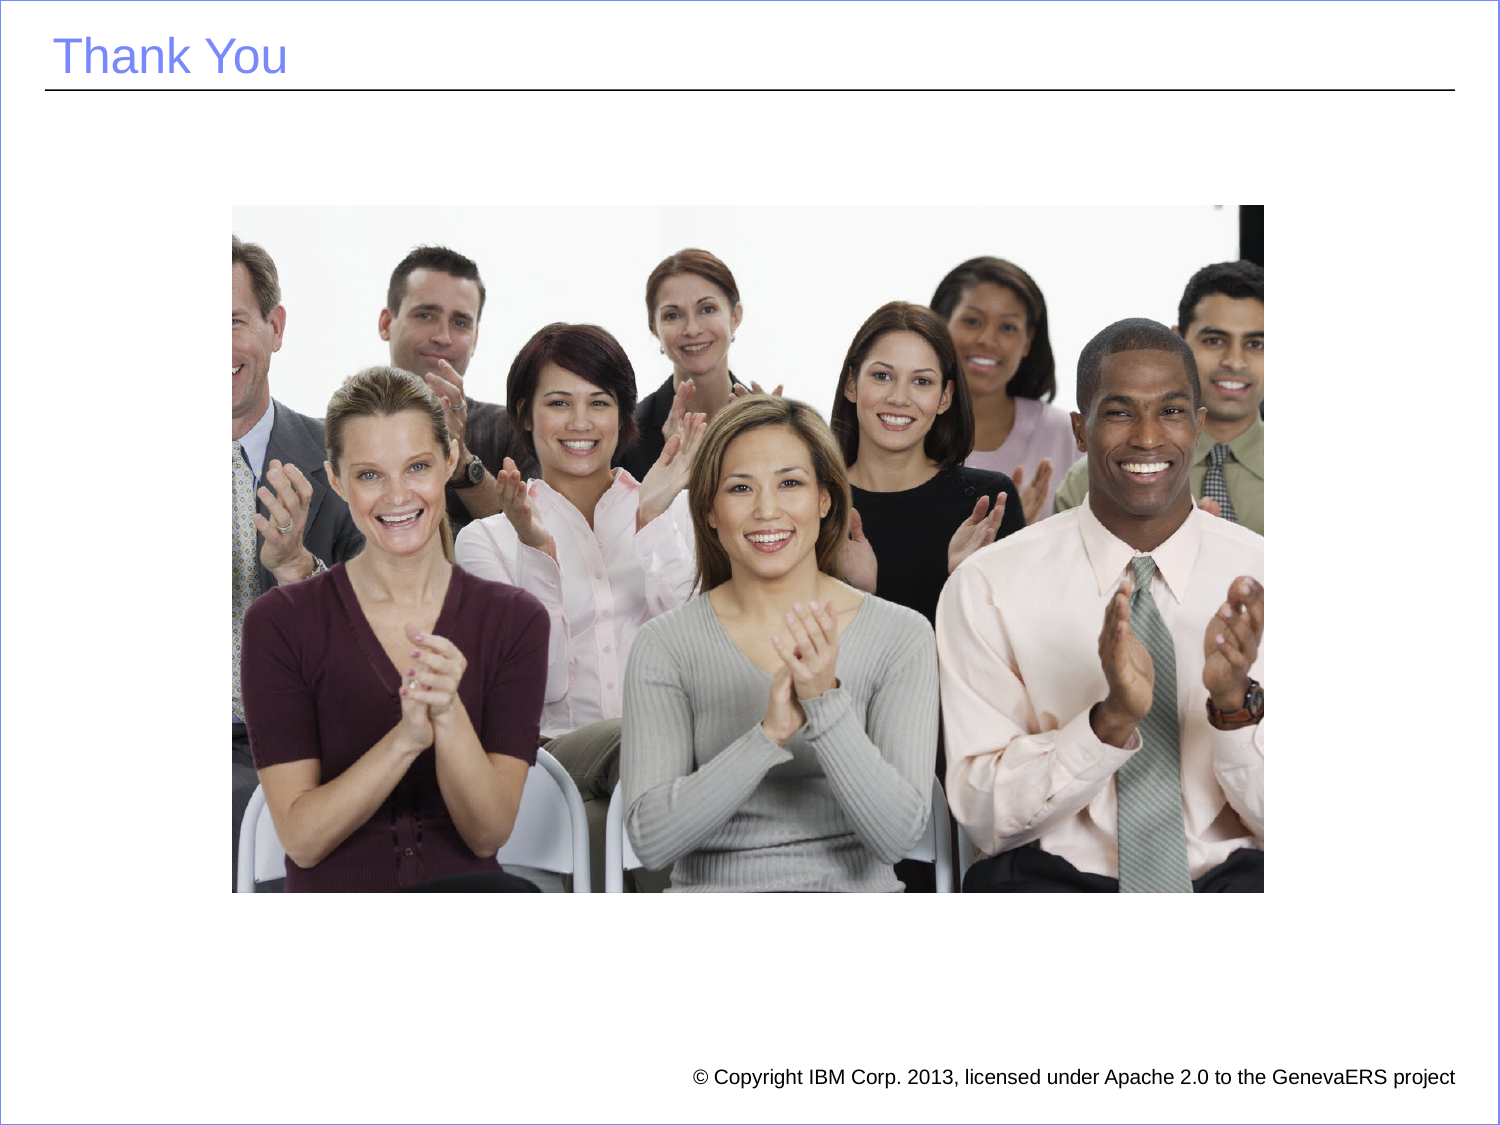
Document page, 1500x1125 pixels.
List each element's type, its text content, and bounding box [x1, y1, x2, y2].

picture [232, 205, 1264, 894]
title Thank You [37, 22, 1321, 113]
